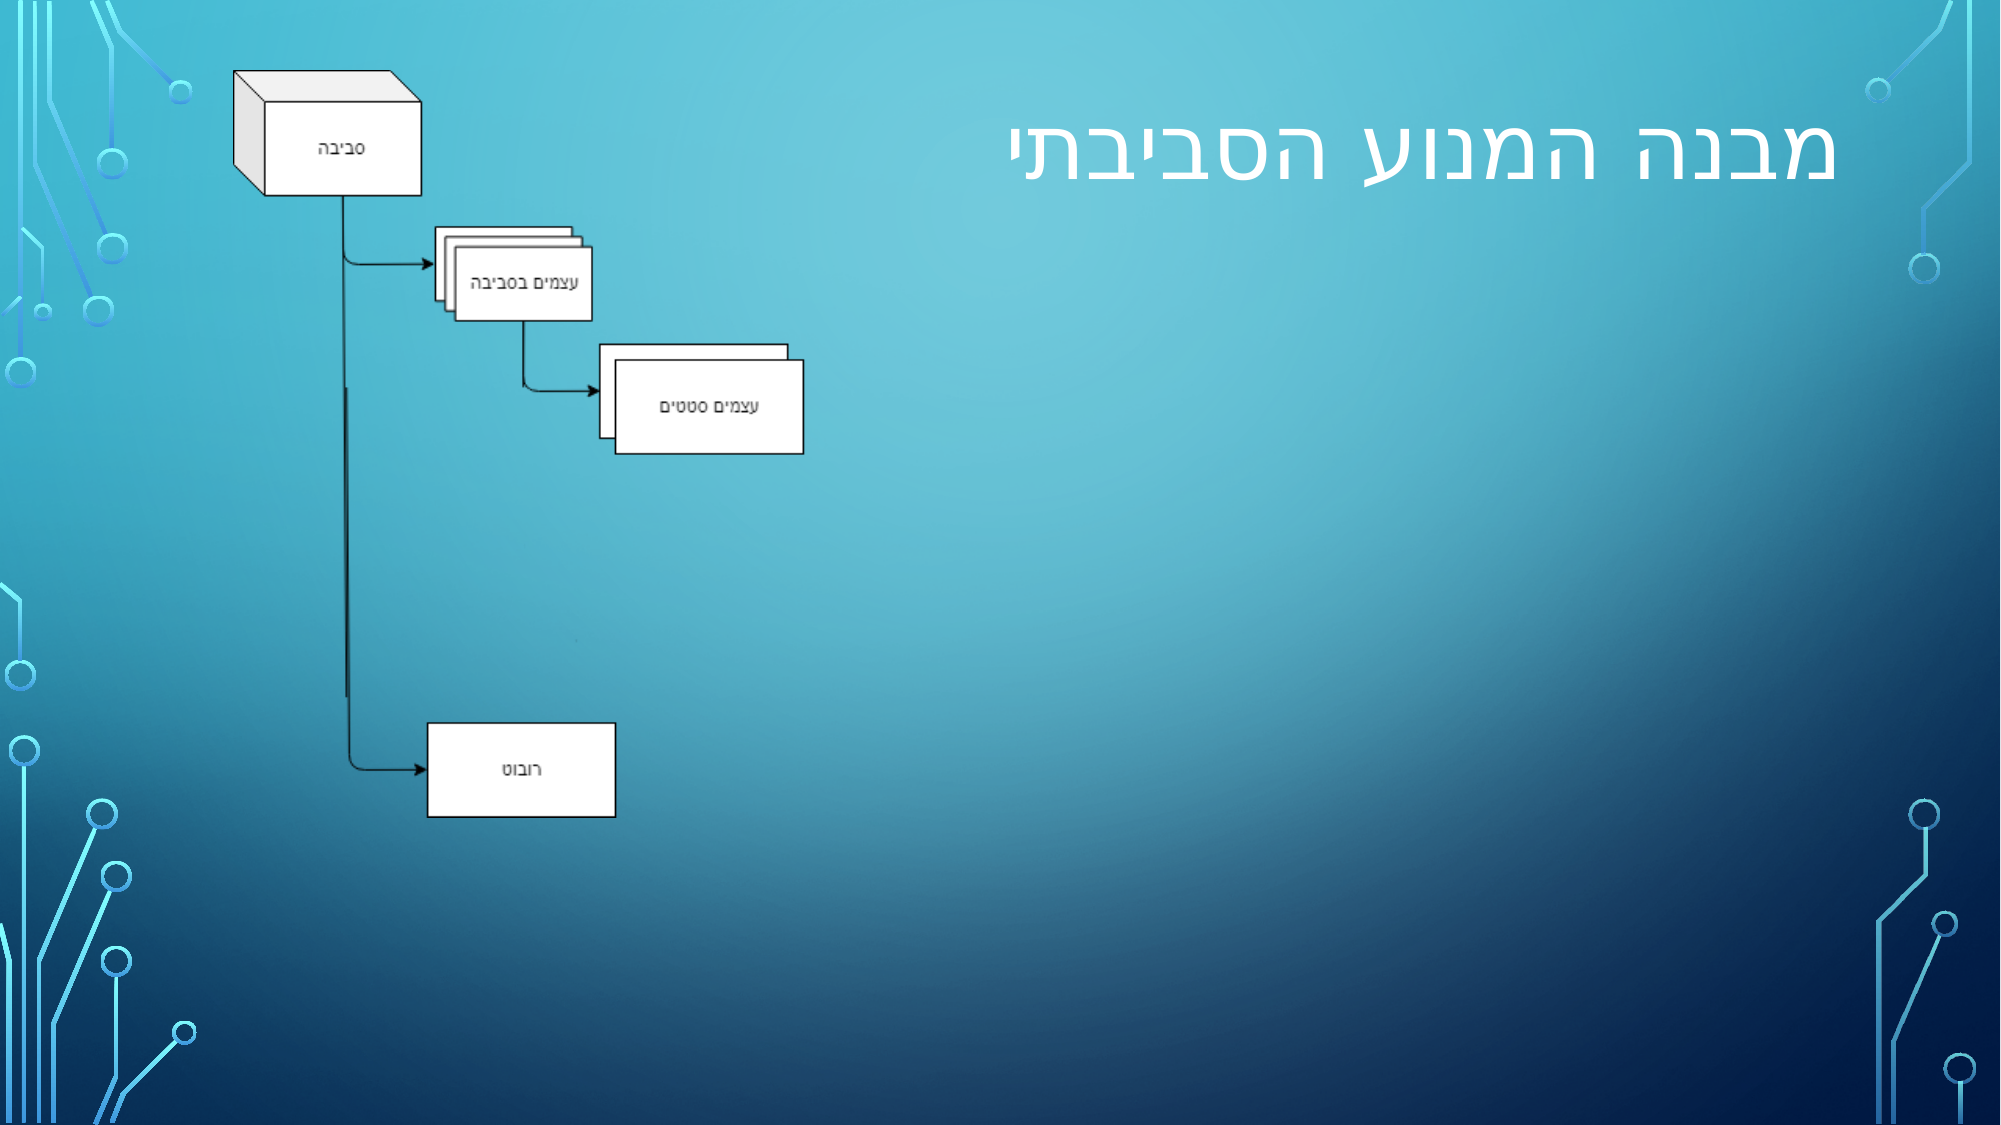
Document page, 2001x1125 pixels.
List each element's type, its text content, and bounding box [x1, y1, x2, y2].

title מבנה המנוע הסביבתי [807, 70, 1859, 229]
picture [233, 70, 807, 818]
